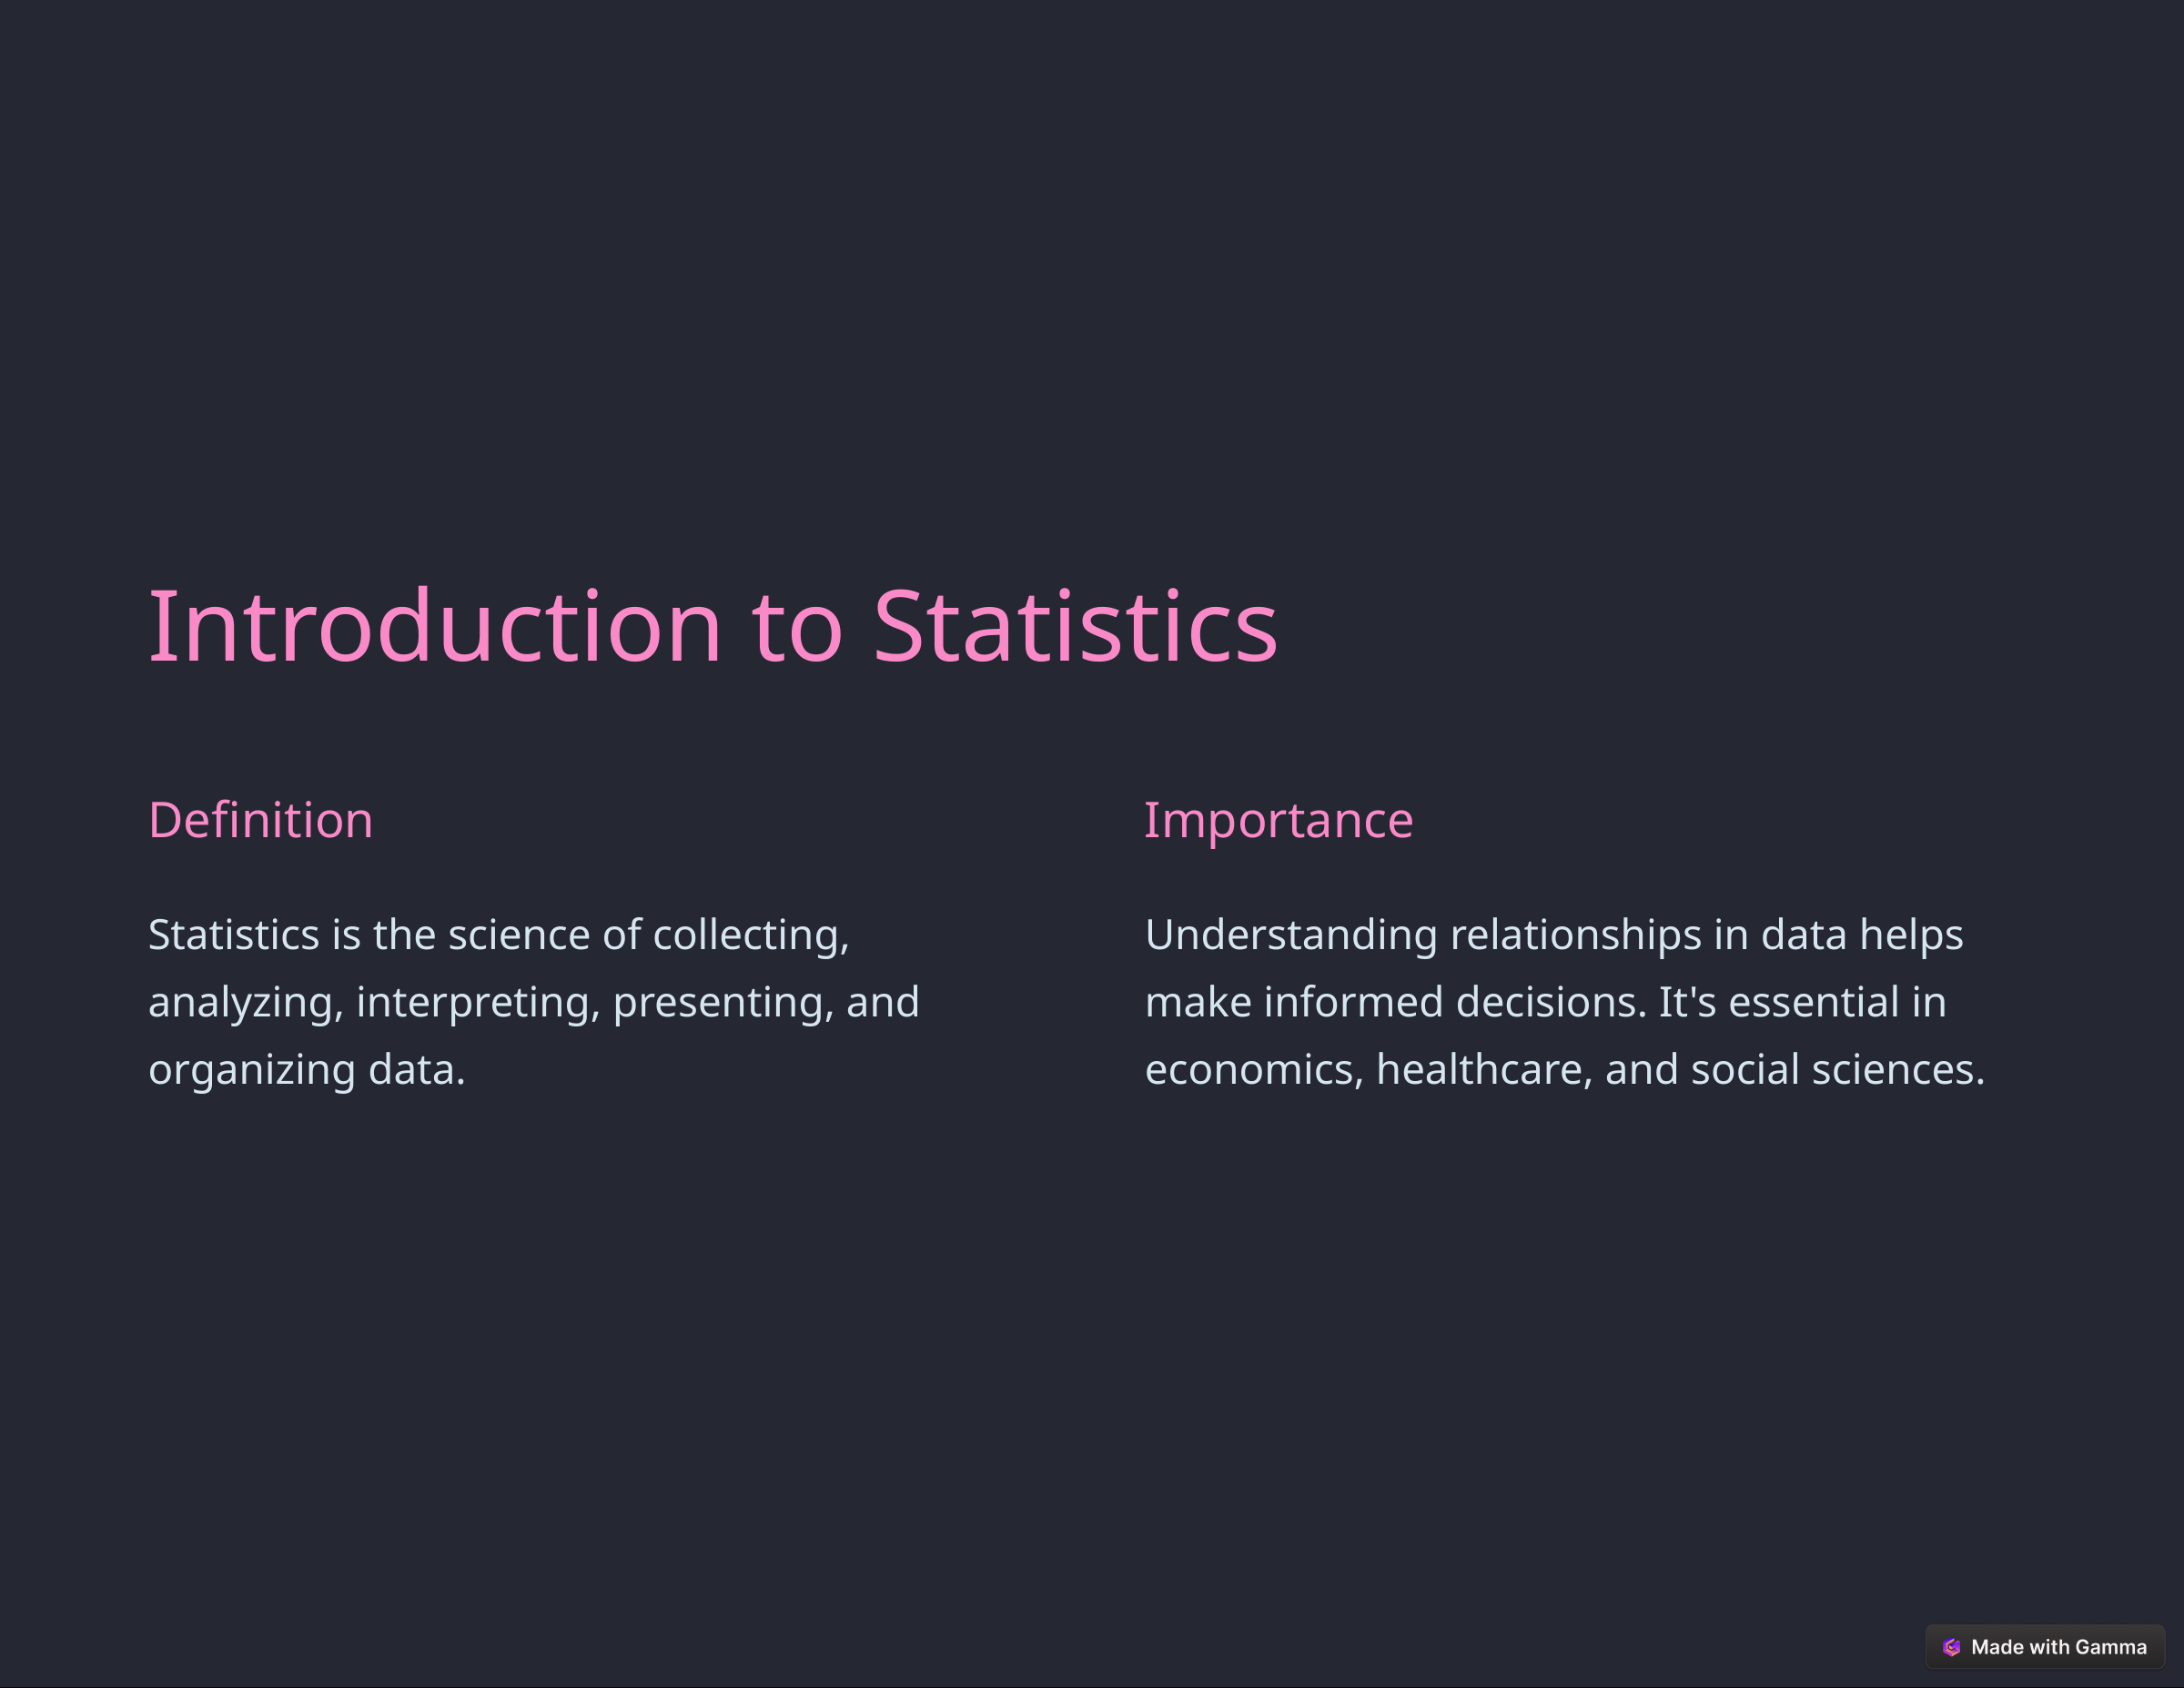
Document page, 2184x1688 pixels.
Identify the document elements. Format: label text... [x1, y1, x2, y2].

text_box Statistics is the science of collecting, analyzing, interpreting, presenting, and organizing data. [147, 890, 1041, 1026]
text_box Importance [1144, 785, 1642, 849]
picture [1916, 1615, 2174, 1678]
text_box Definition [147, 785, 645, 849]
text_box Introduction to Statistics [147, 556, 1307, 681]
text_box Understanding relationships in data helps make informed decisions. It's essential in economics, healthcare, and social sciences. [1144, 890, 2037, 1094]
